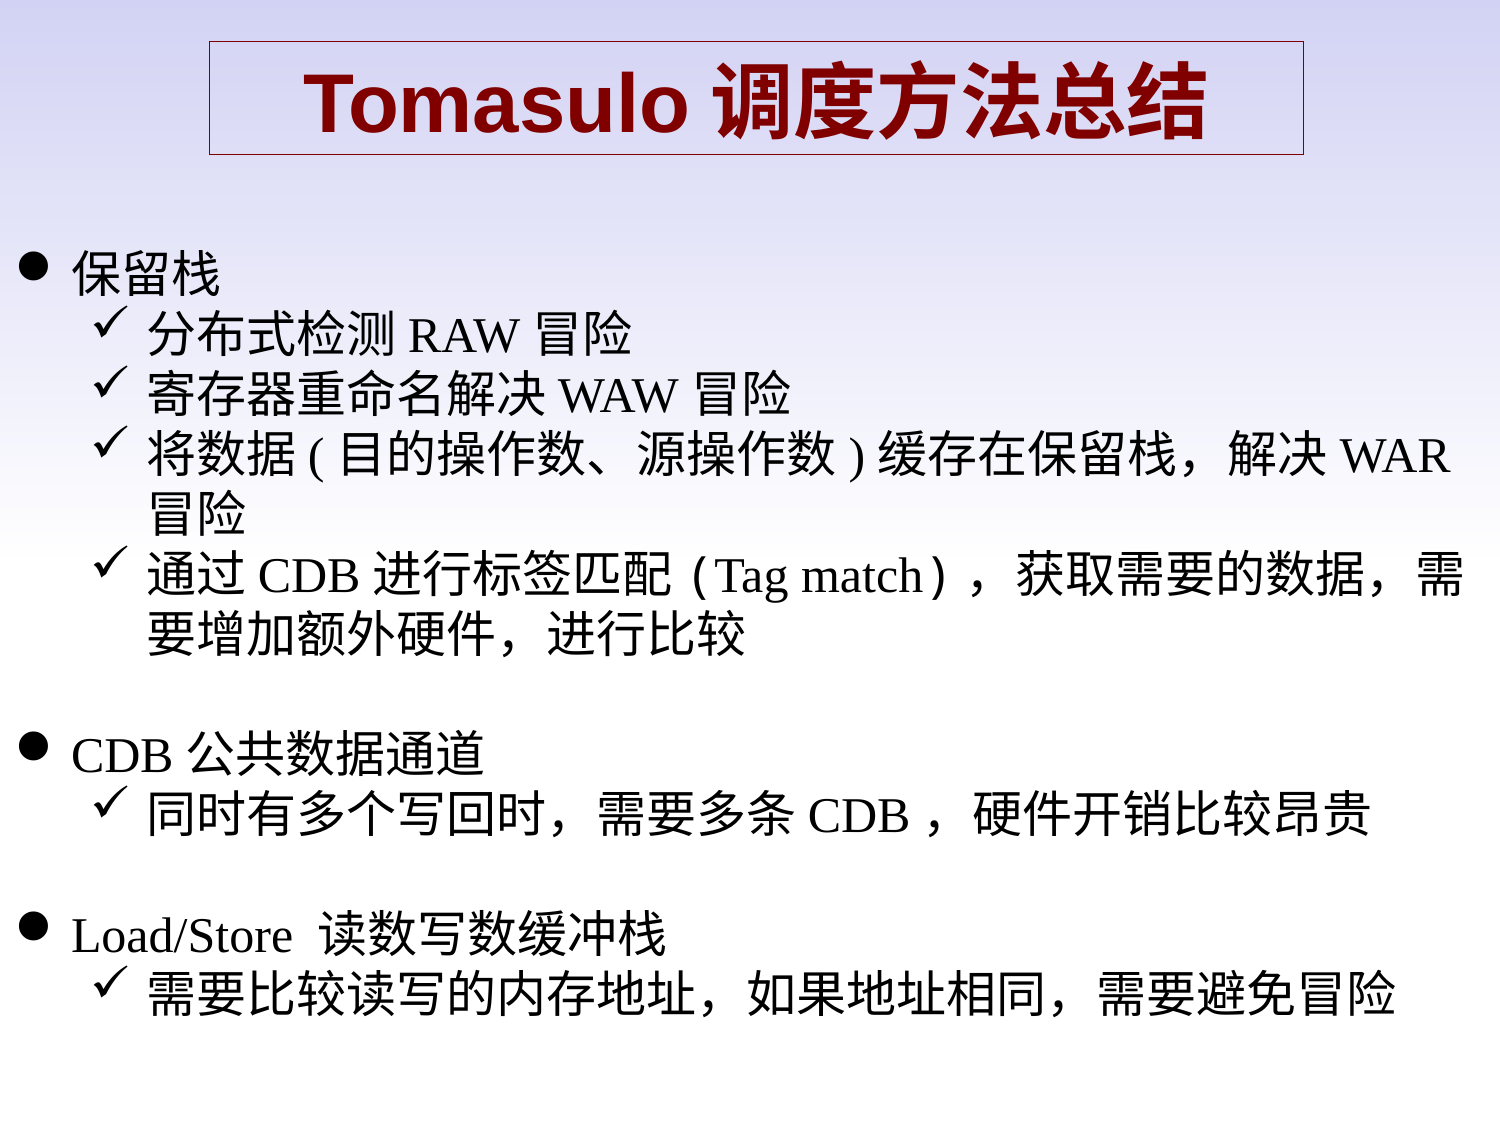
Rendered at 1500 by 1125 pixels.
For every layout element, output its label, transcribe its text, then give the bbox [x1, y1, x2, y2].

text_box Tomasulo调度方法总结 [209, 41, 1304, 155]
text_box 保留栈 分布式检测RAW冒险 寄存器重命名解决WAW冒险 将数据(目的操作数、源操作数)缓存在保留栈，解决WAR冒险 通过CDB进行标签匹配(Tag match)，获取需要的数据，需要增加额外硬件，进行比较 CDB公共数据通道 同时有多个写回时，需要多条CDB，硬件开销比较昂贵 Load/Store 读数写数缓冲栈 需要比较读写的内存地址，如果地址相同，需要避免冒险 [0, 235, 1494, 1090]
